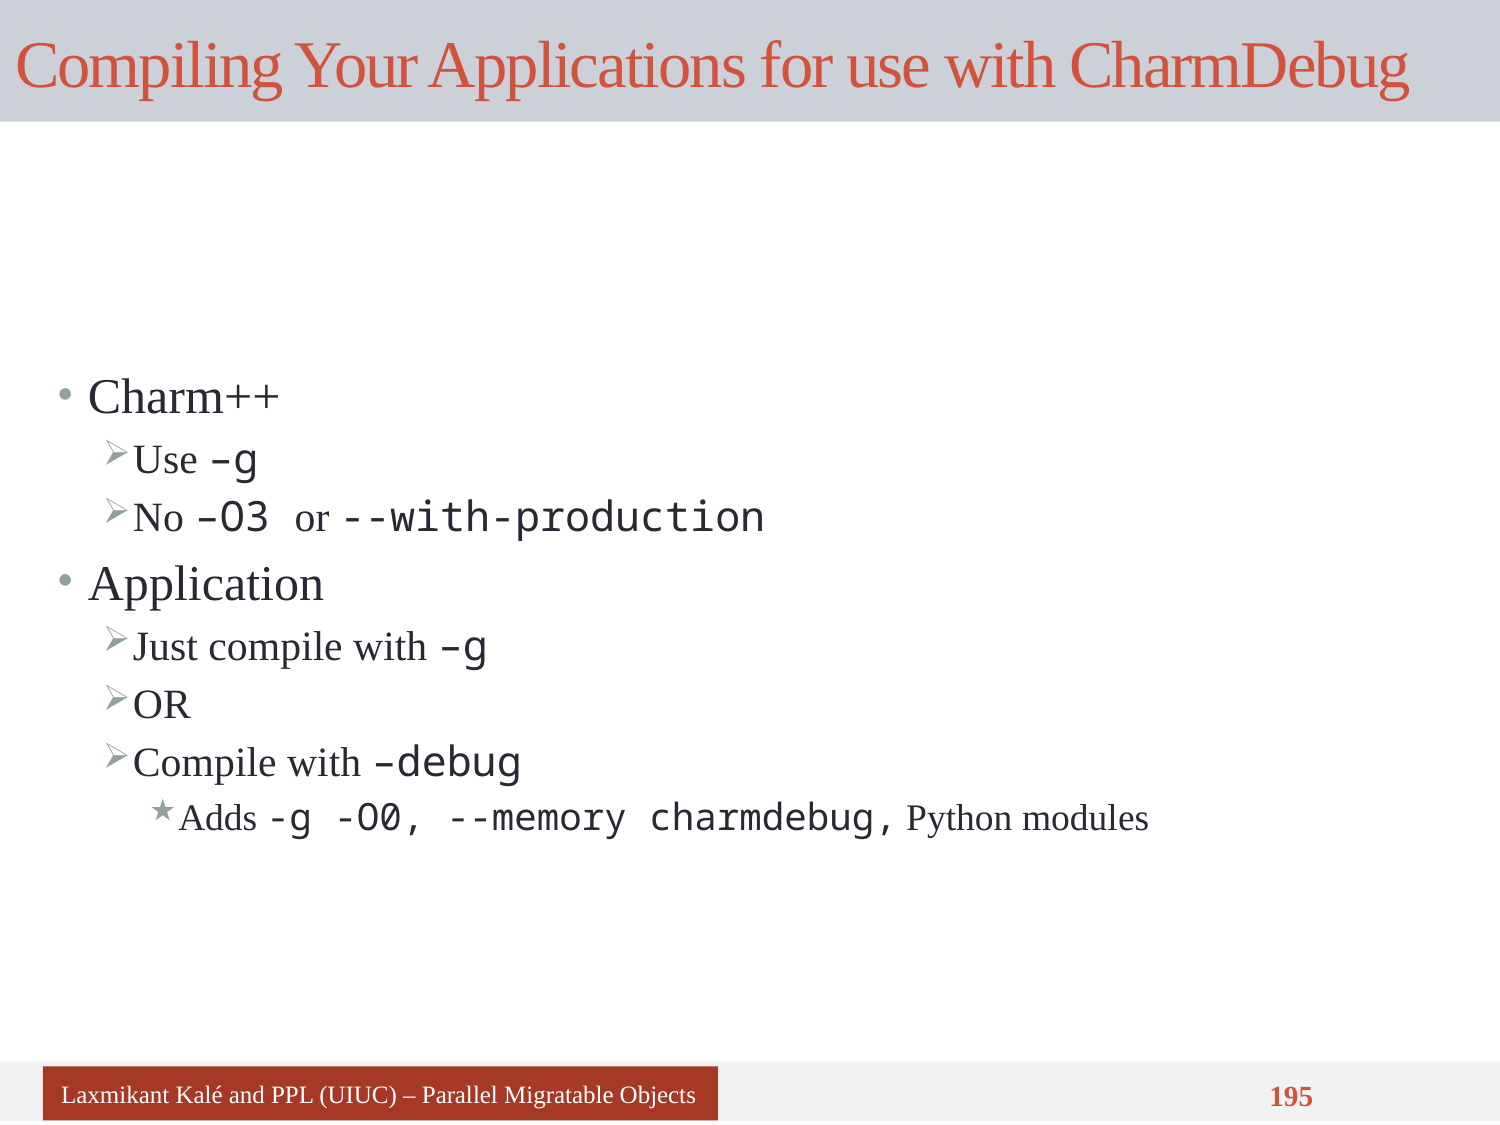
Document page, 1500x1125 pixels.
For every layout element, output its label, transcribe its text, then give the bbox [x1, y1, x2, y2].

list Charm++ Use –g No –O3 or --with-production Application Just compile with –g OR Compile with –debug Adds -g -O0, --memory charmdebug, Python modules [42, 154, 1457, 1047]
title Compiling Your Applications for use with CharmDebug [0, 0, 1500, 122]
slide_number 195 [1254, 1067, 1457, 1122]
footer Laxmikant Kalé and PPL (UIUC) – Parallel Migratable Objects [42, 1066, 718, 1121]
